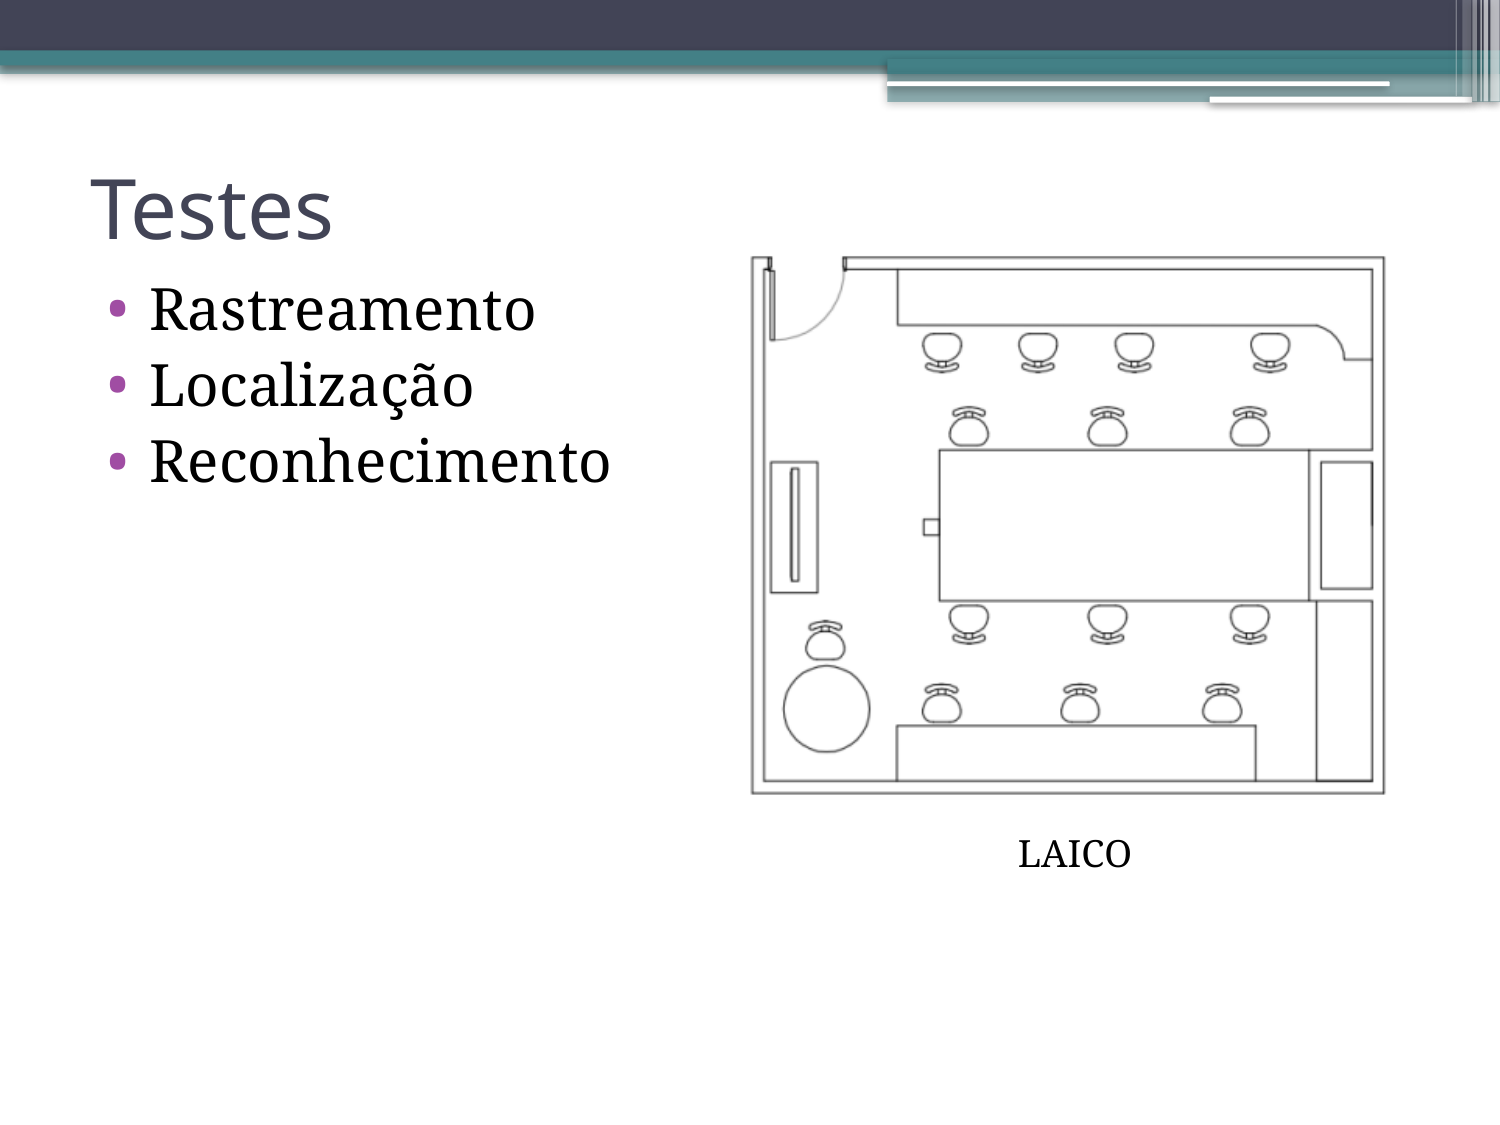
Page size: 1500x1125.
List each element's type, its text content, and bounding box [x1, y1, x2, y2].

text_box LAICO [1003, 833, 1148, 883]
title Testes [75, 119, 1425, 264]
picture [715, 230, 1426, 823]
list Rastreamento Localização Reconhecimento [75, 264, 716, 1079]
